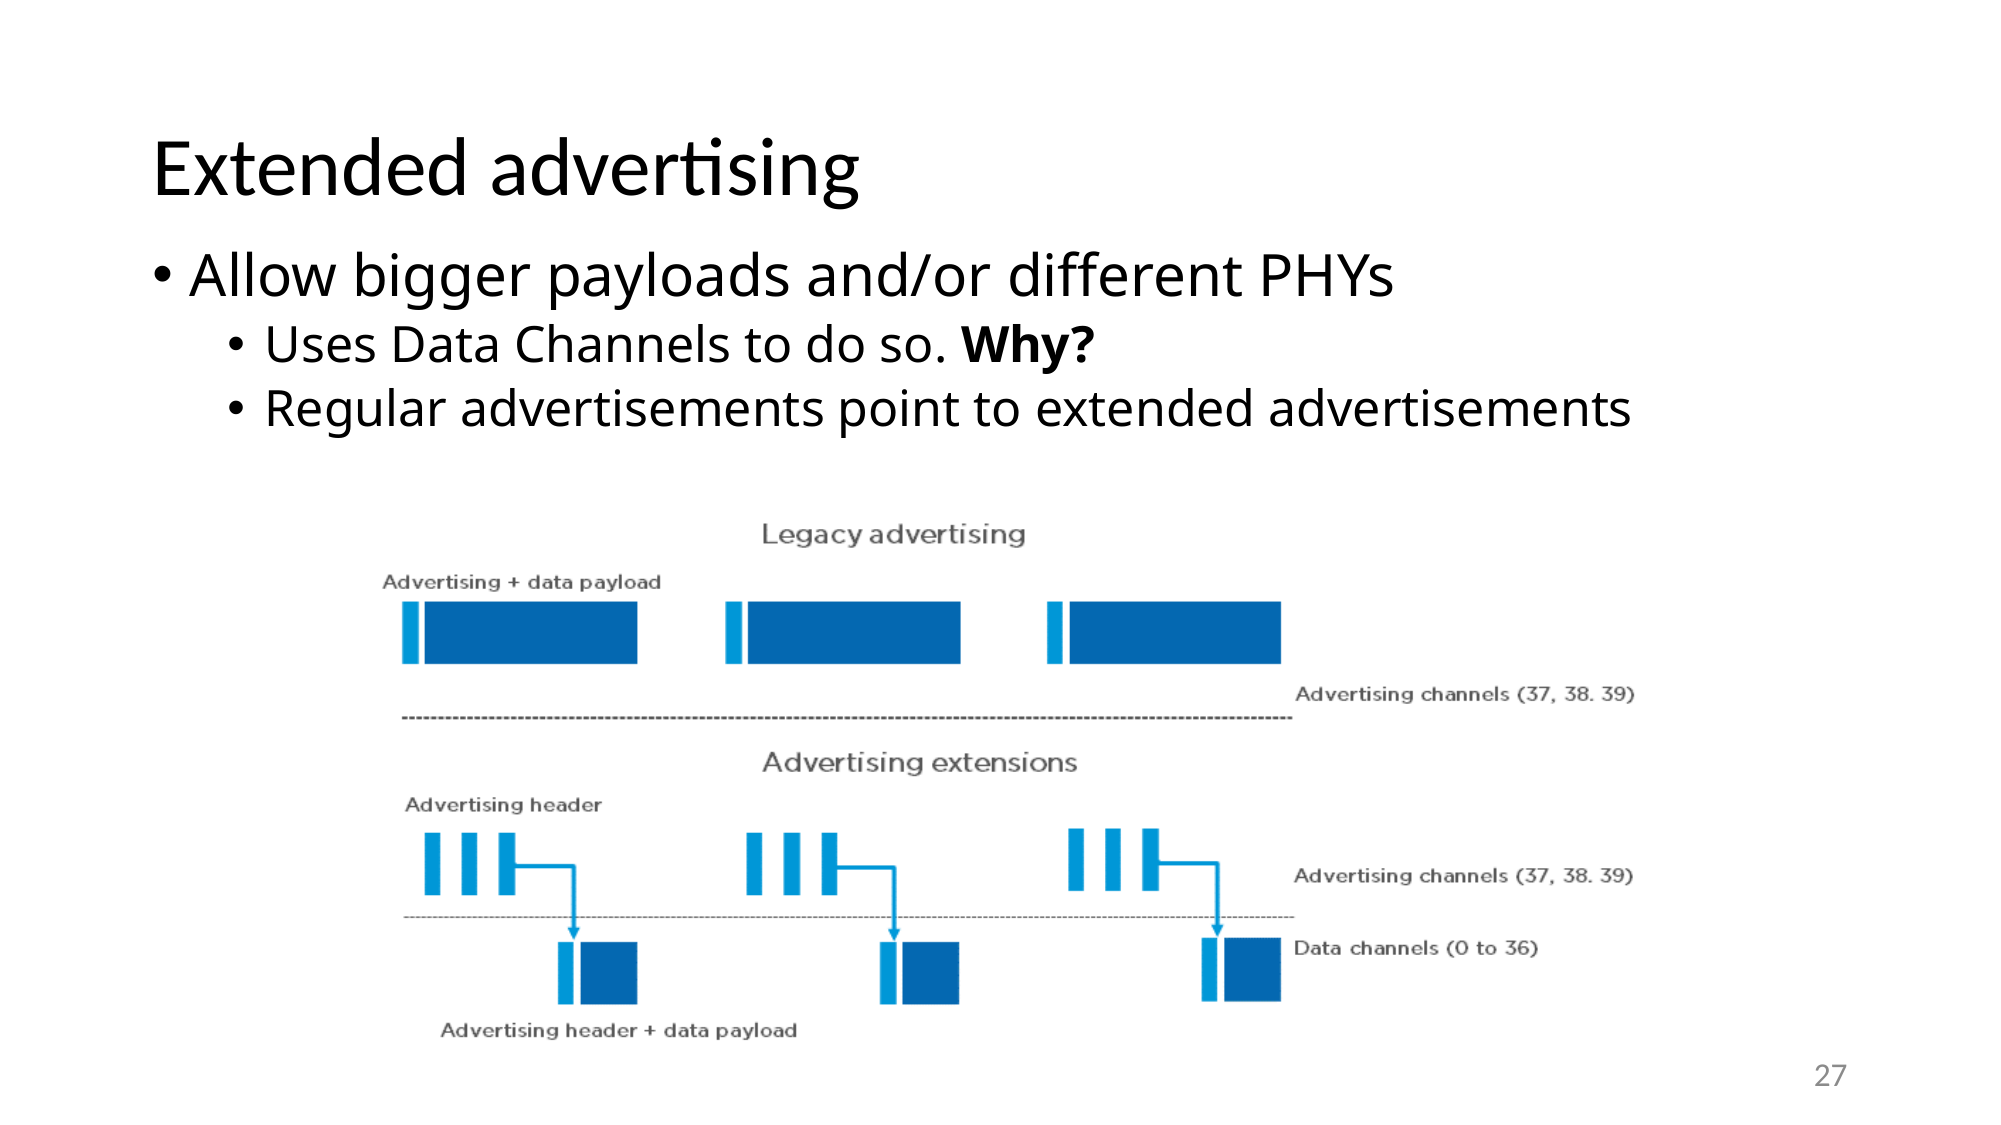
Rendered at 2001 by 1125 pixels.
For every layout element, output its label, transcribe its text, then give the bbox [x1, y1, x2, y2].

title Extended advertising [137, 59, 1863, 238]
slide_number 27 [1412, 1042, 1863, 1103]
picture [303, 494, 1664, 1065]
list Allow bigger payloads and/or different PHYs Uses Data Channels to do so. Why? Regular advertisements point to extended advertisements [137, 238, 1863, 952]
